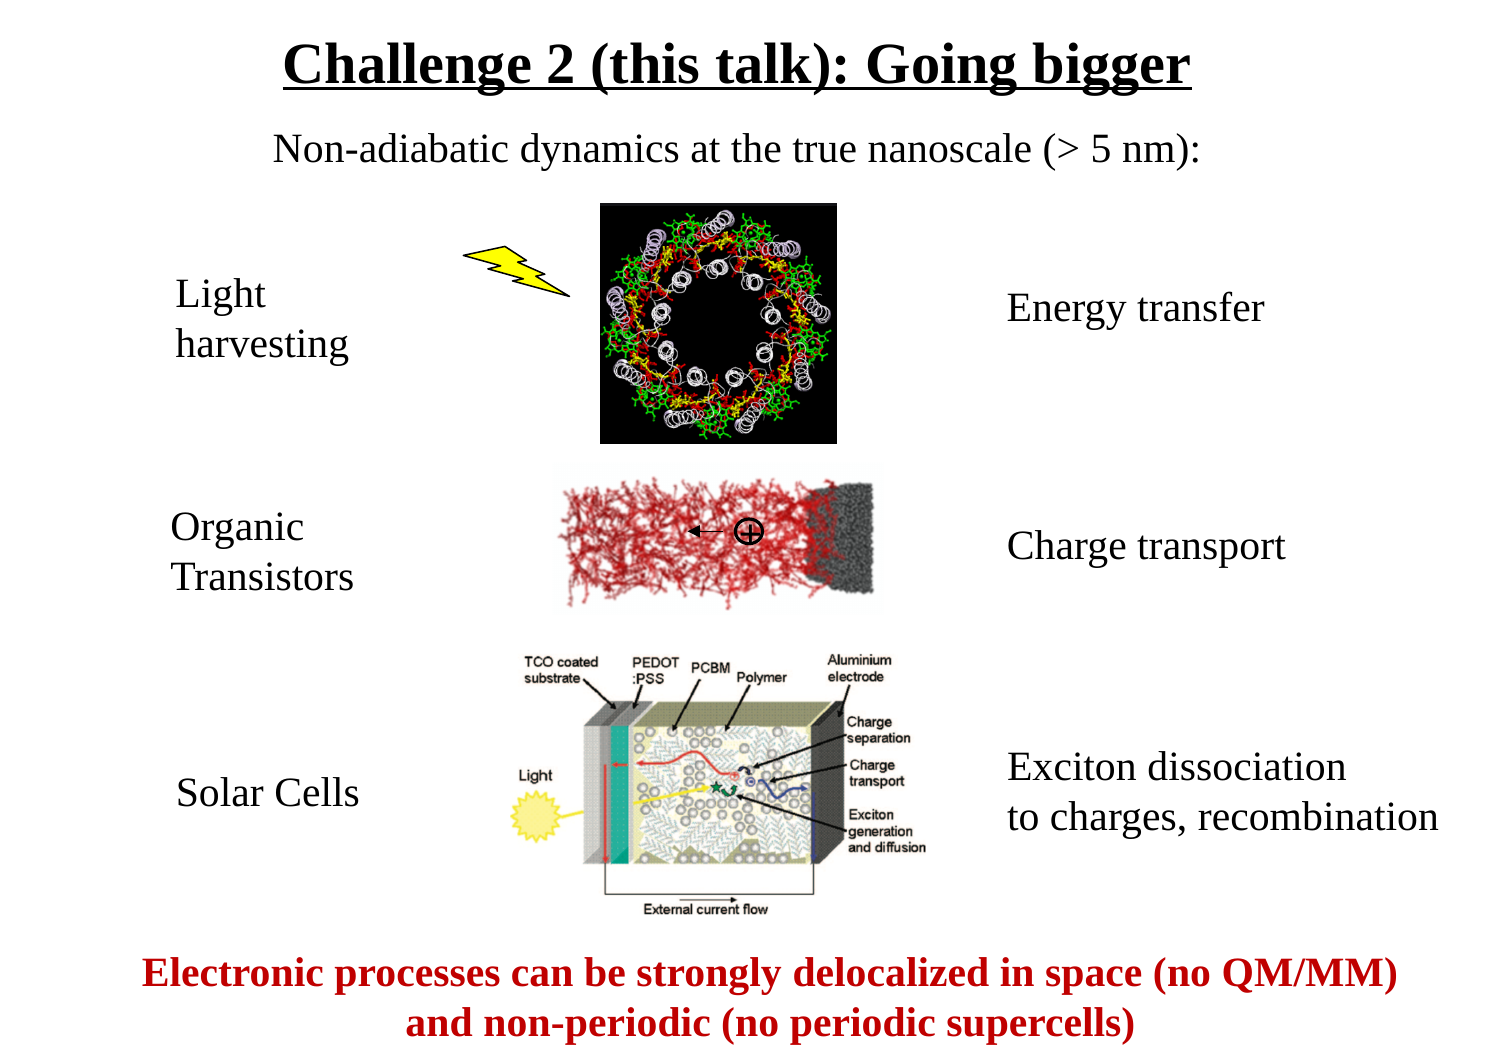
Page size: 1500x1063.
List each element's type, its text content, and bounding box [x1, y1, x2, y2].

text_box Organic Transistors [155, 490, 370, 606]
text_box Non-adiabatic dynamics at the true nanoscale (> 5 nm): [257, 113, 1217, 178]
text_box Electronic processes can be strongly delocalized in space (no QM/MM) and non-periodic (no periodic supercells) [127, 937, 1415, 1053]
picture [499, 203, 932, 917]
text_box Charge transport [992, 510, 1301, 576]
text_box Solar Cells [161, 757, 376, 822]
title Challenge 2 (this talk): Going bigger [99, 1, 1376, 120]
text_box Light harvesting [160, 257, 365, 373]
text_box Energy transfer [991, 271, 1281, 337]
text_box Exciton dissociation to charges, recombination [992, 731, 1455, 847]
text_box [463, 246, 570, 297]
